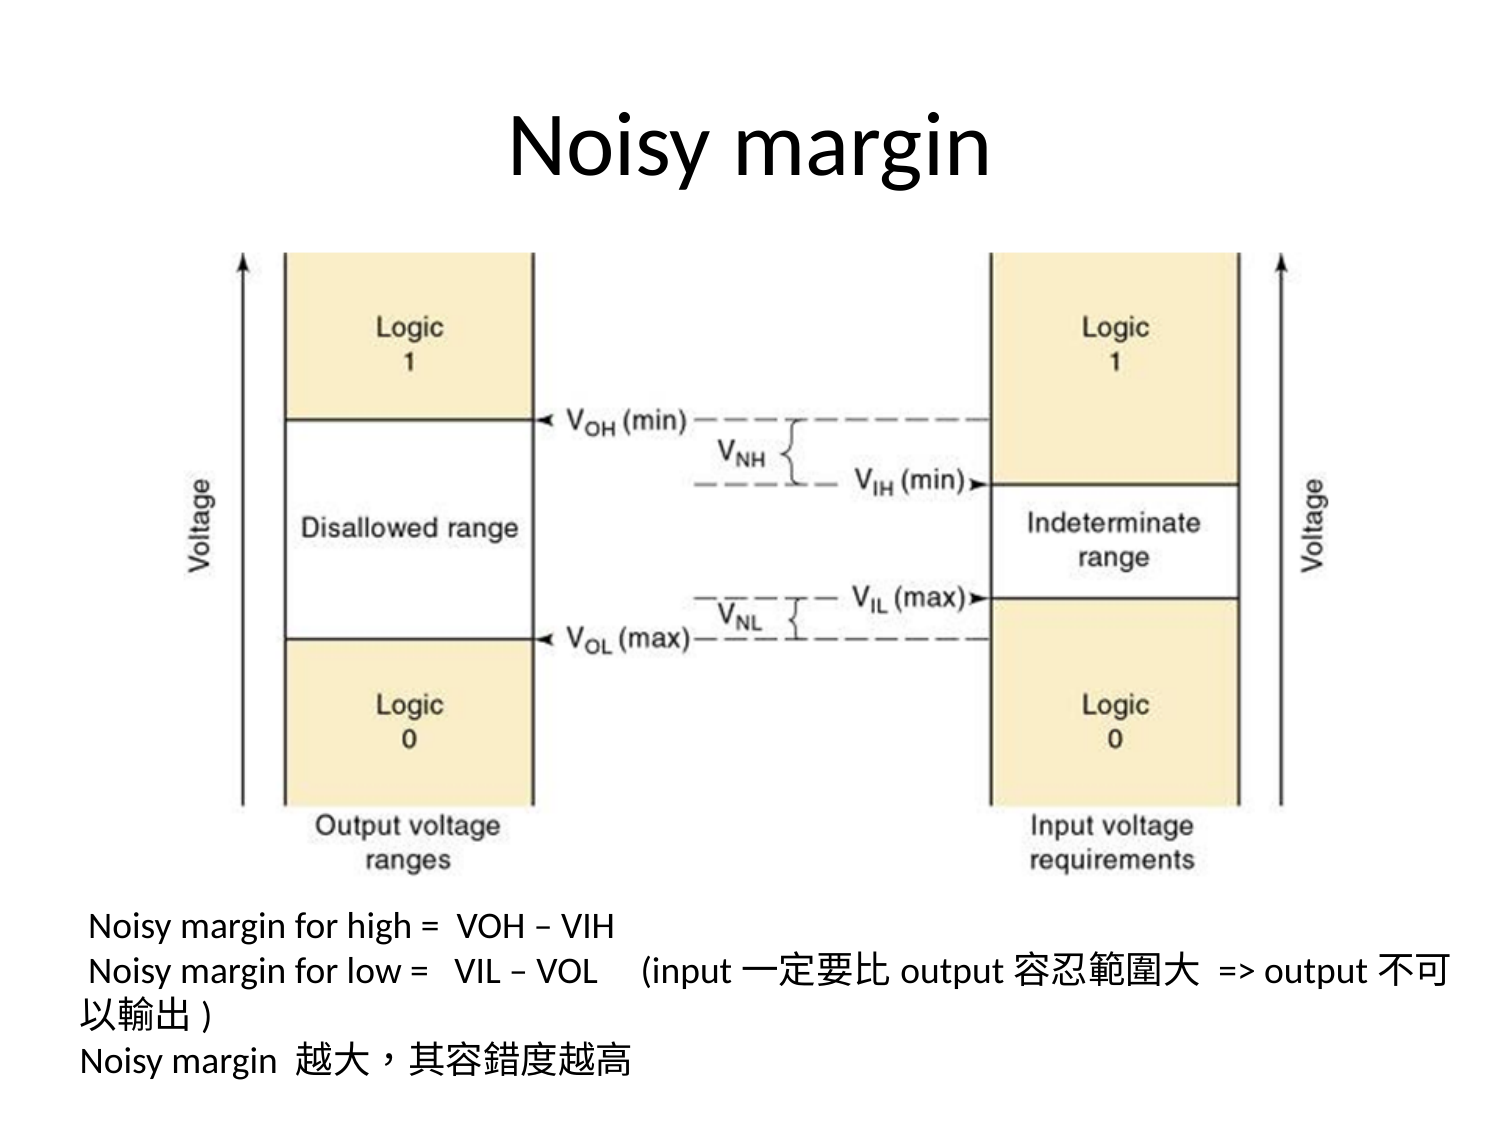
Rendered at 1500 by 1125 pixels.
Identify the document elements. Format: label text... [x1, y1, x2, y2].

title Noisy margin [75, 45, 1425, 233]
picture [159, 231, 1344, 881]
text_box Noisy margin for high = VOH – VIH Noisy margin for low = VIL – VOL (input一定要比output容忍範圍大 => output不可以輸出) Noisy margin 越大，其容錯度越高 [64, 893, 1471, 1125]
